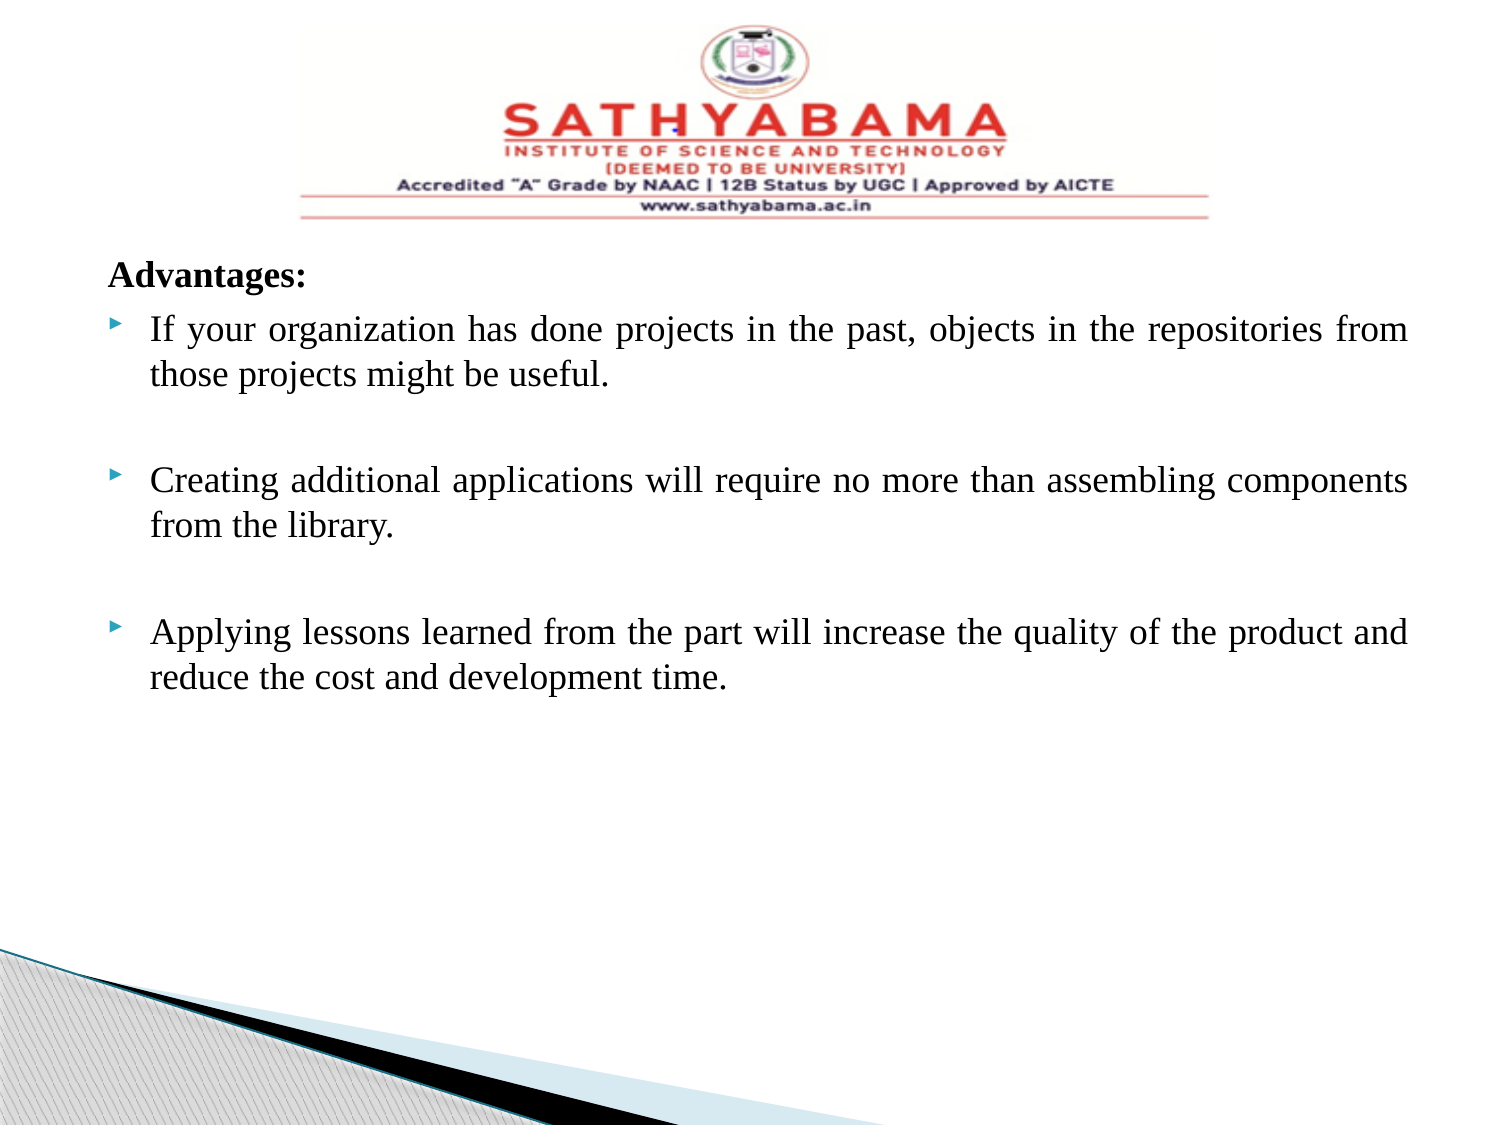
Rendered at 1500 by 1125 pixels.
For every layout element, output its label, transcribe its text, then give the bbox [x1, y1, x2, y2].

list Advantages: If your organization has done projects in the past, objects in the repositories from those projects might be useful. Creating additional applications will require no more than assembling components from the library. Applying lessons learned from the part will increase the quality of the product and reduce the cost and development time. [75, 243, 1425, 986]
picture [262, 24, 1263, 238]
